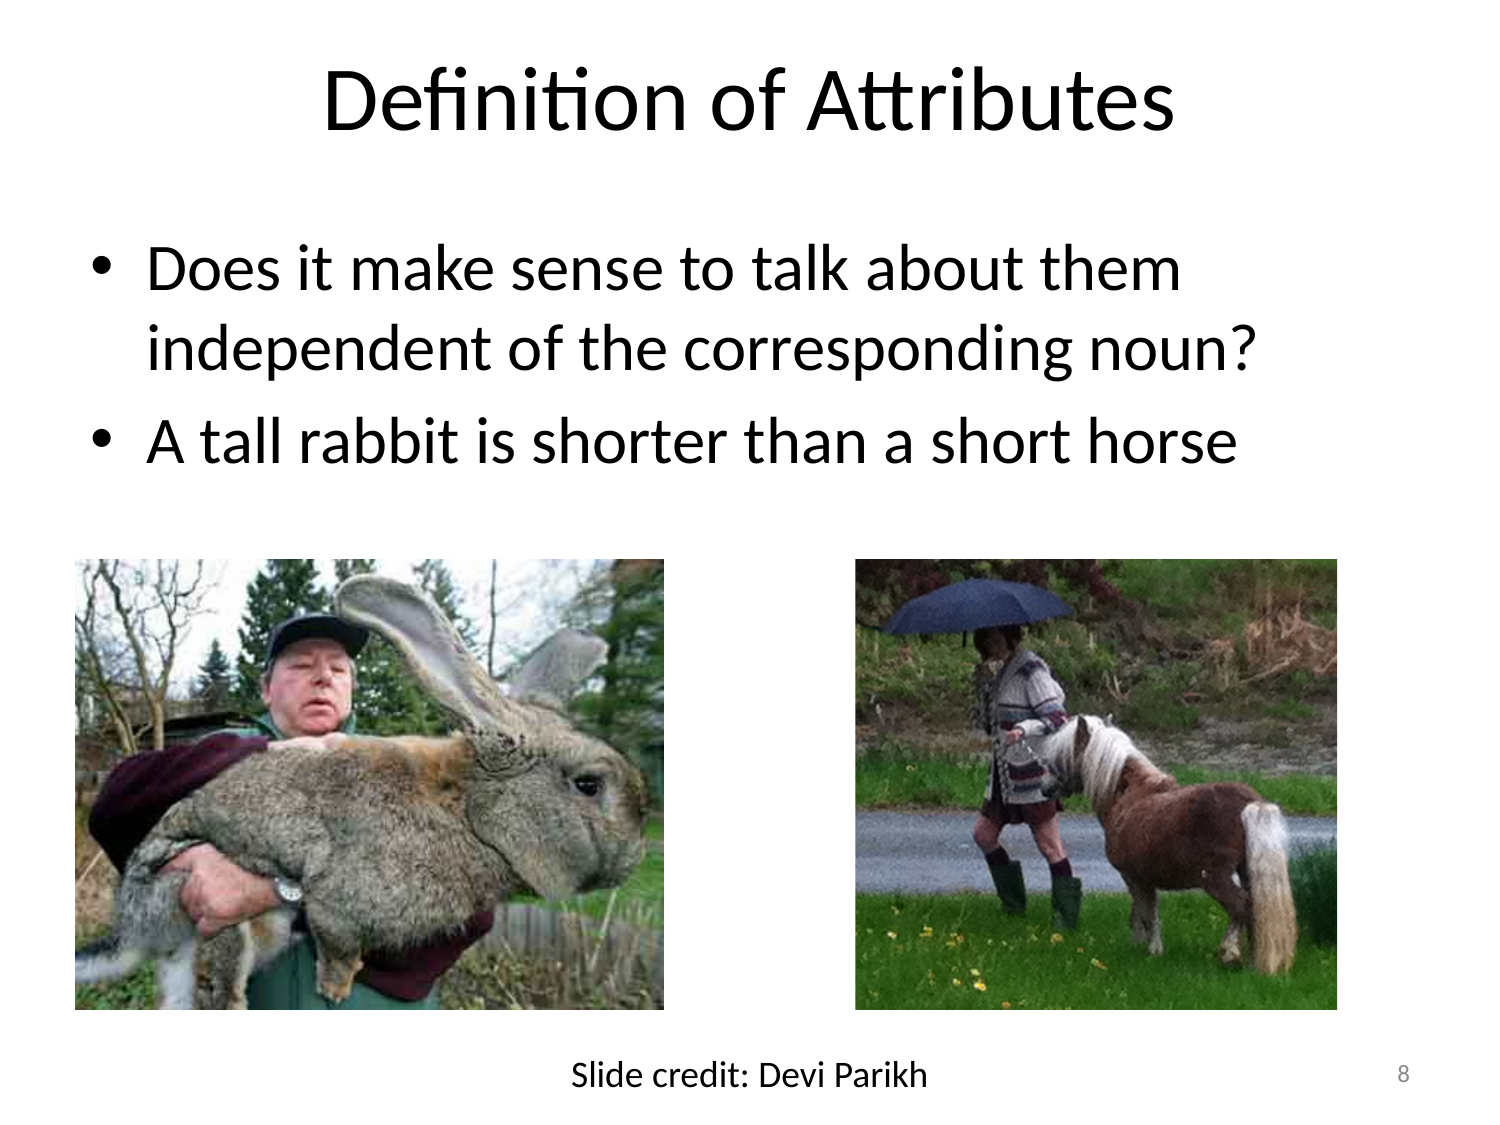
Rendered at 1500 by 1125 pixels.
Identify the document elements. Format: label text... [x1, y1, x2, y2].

picture [74, 559, 664, 1011]
list Does it make sense to talk about them independent of the corresponding noun? A tall rabbit is shorter than a short horse [75, 216, 1425, 1005]
text_box Slide credit: Devi Parikh [0, 1042, 1500, 1103]
title Definition of Attributes [75, 0, 1425, 188]
picture [855, 559, 1338, 1011]
